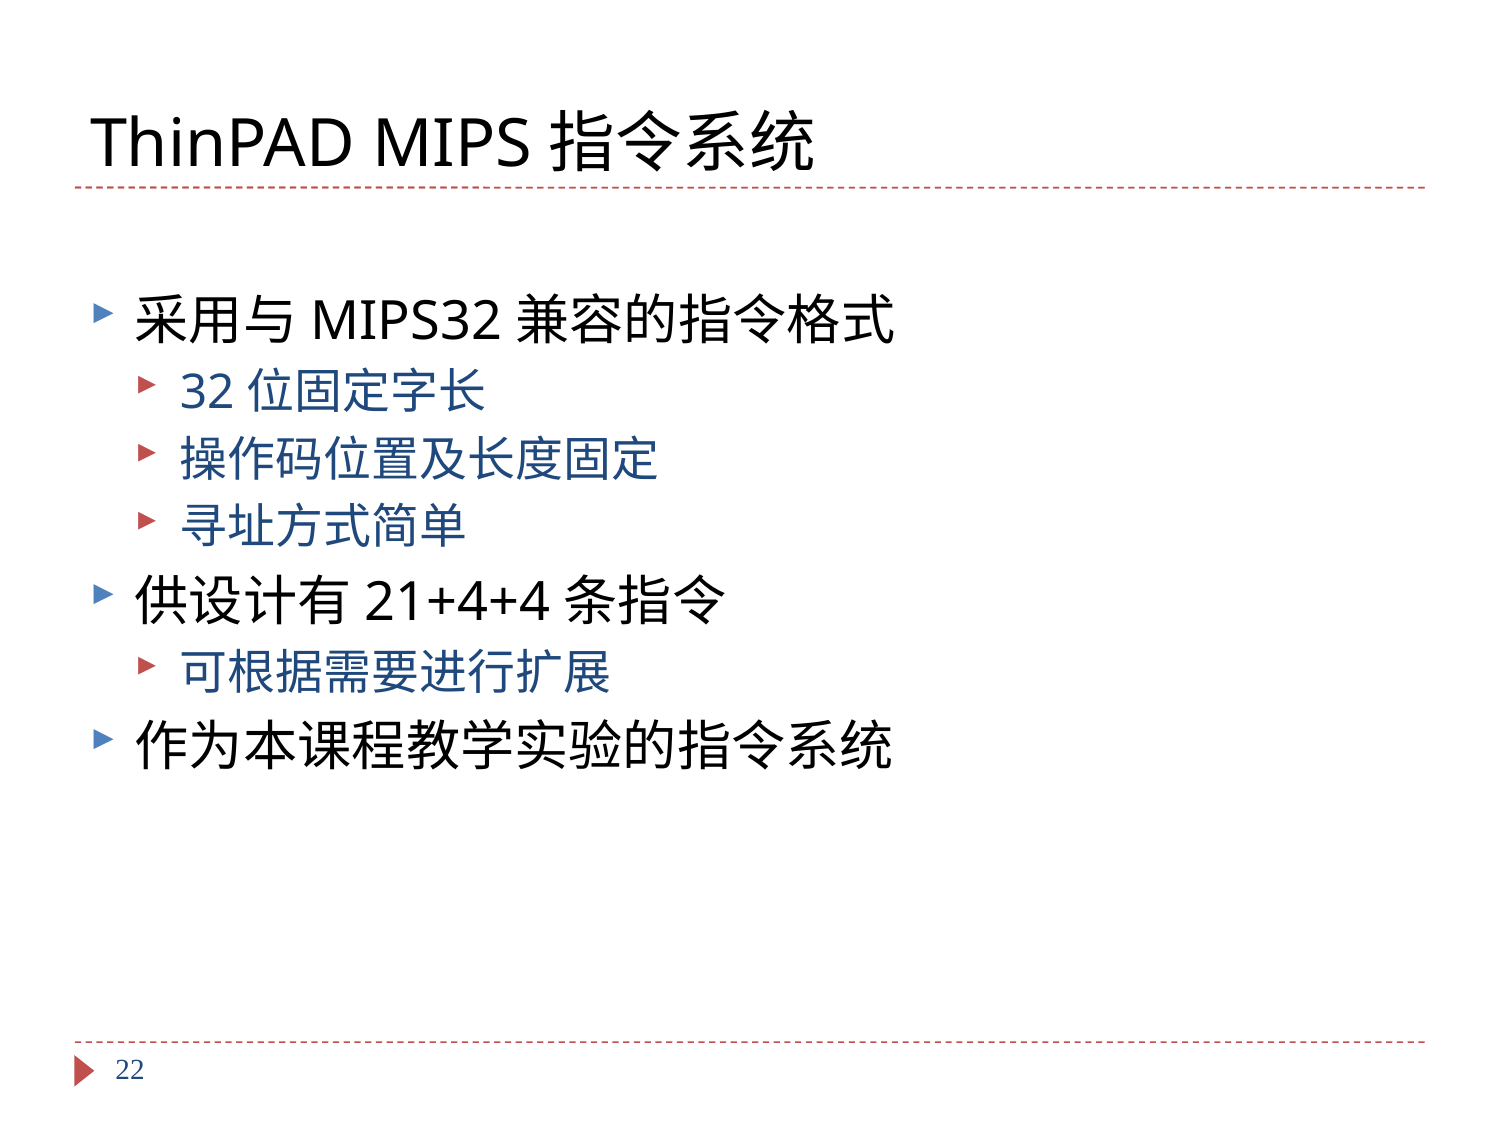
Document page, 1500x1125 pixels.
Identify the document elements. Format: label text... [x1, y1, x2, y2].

title ThinPAD MIPS指令系统 [75, 24, 1425, 188]
slide_number 22 [100, 1042, 426, 1103]
list 采用与MIPS32兼容的指令格式 32位固定字长 操作码位置及长度固定 寻址方式简单 供设计有21+4+4条指令 可根据需要进行扩展 作为本课程教学实验的指令系统 [75, 200, 1425, 1006]
